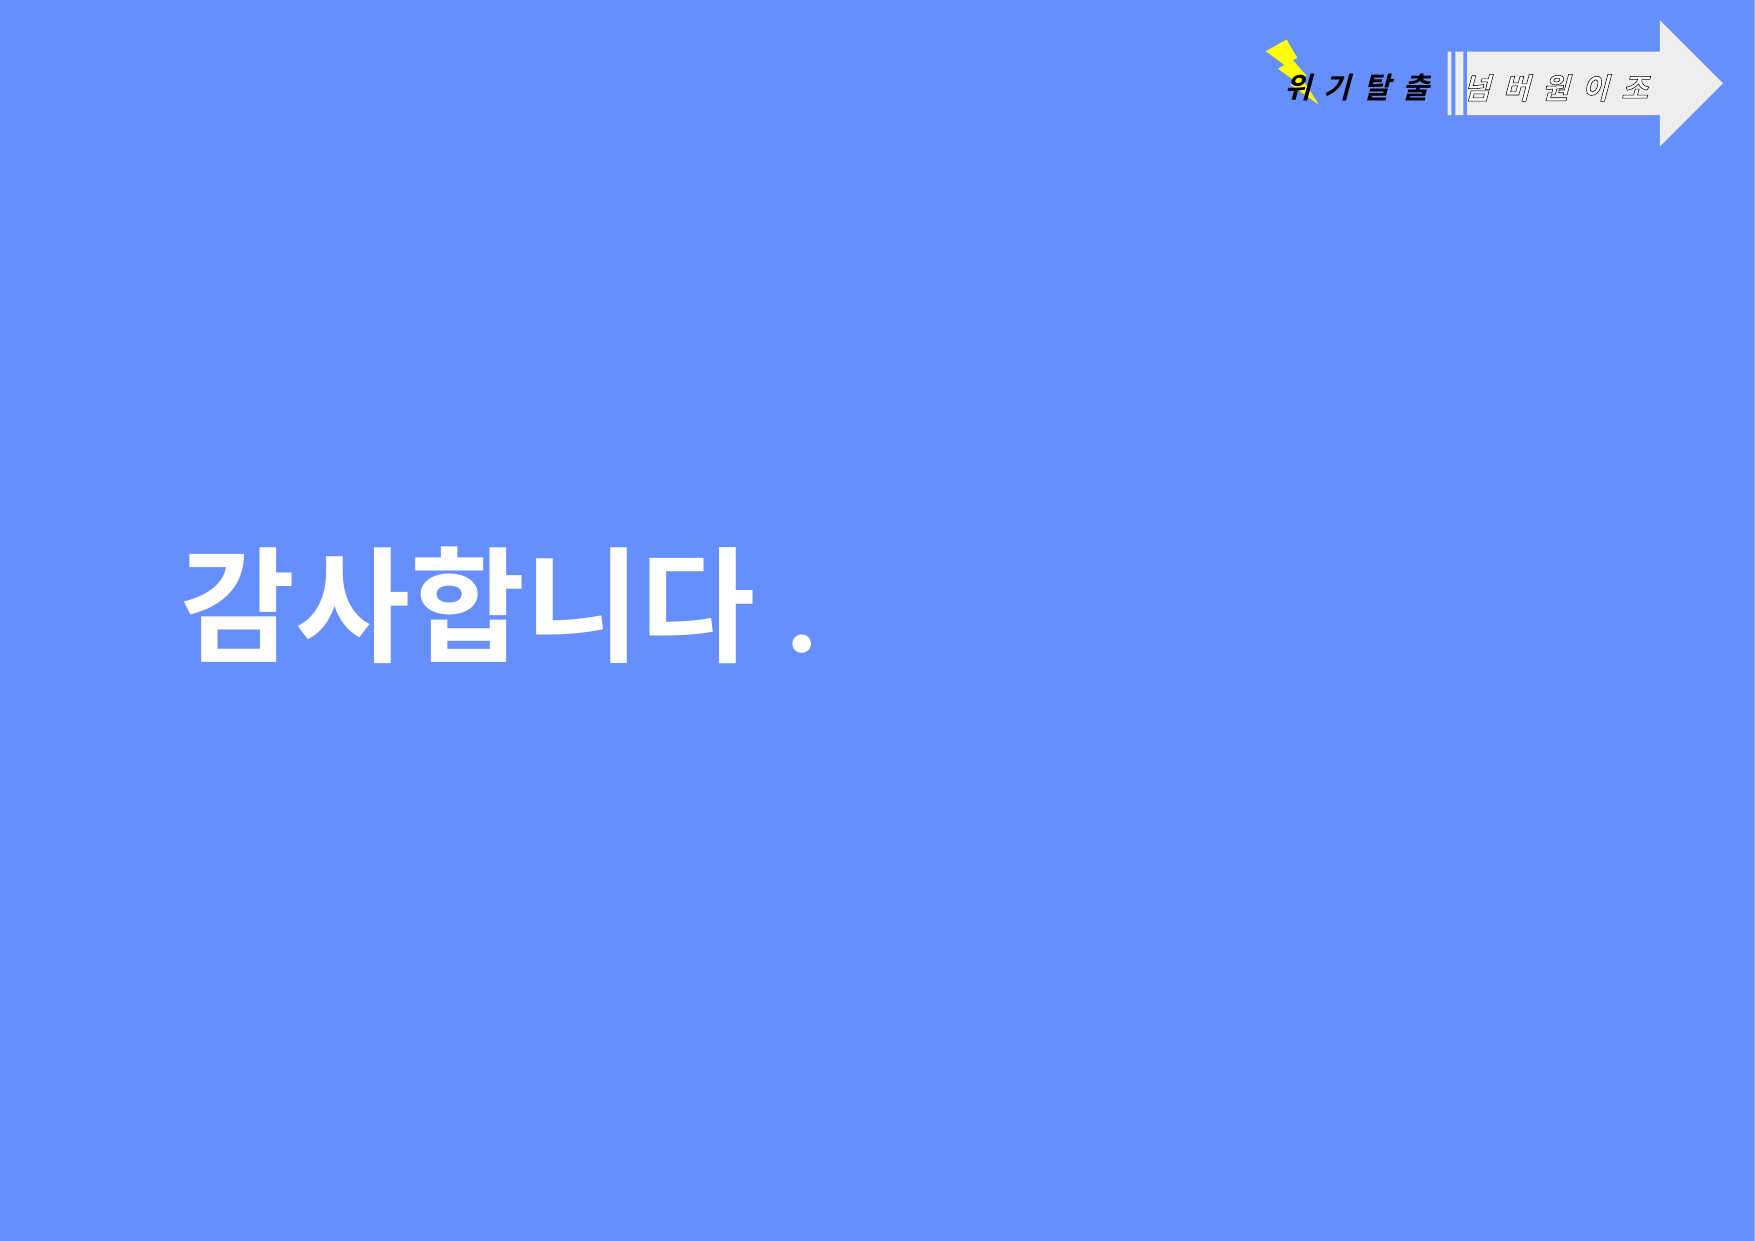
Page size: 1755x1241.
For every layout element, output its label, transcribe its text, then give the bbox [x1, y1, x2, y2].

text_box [1251, 20, 1724, 147]
text_box 감사합니다. [165, 520, 834, 685]
